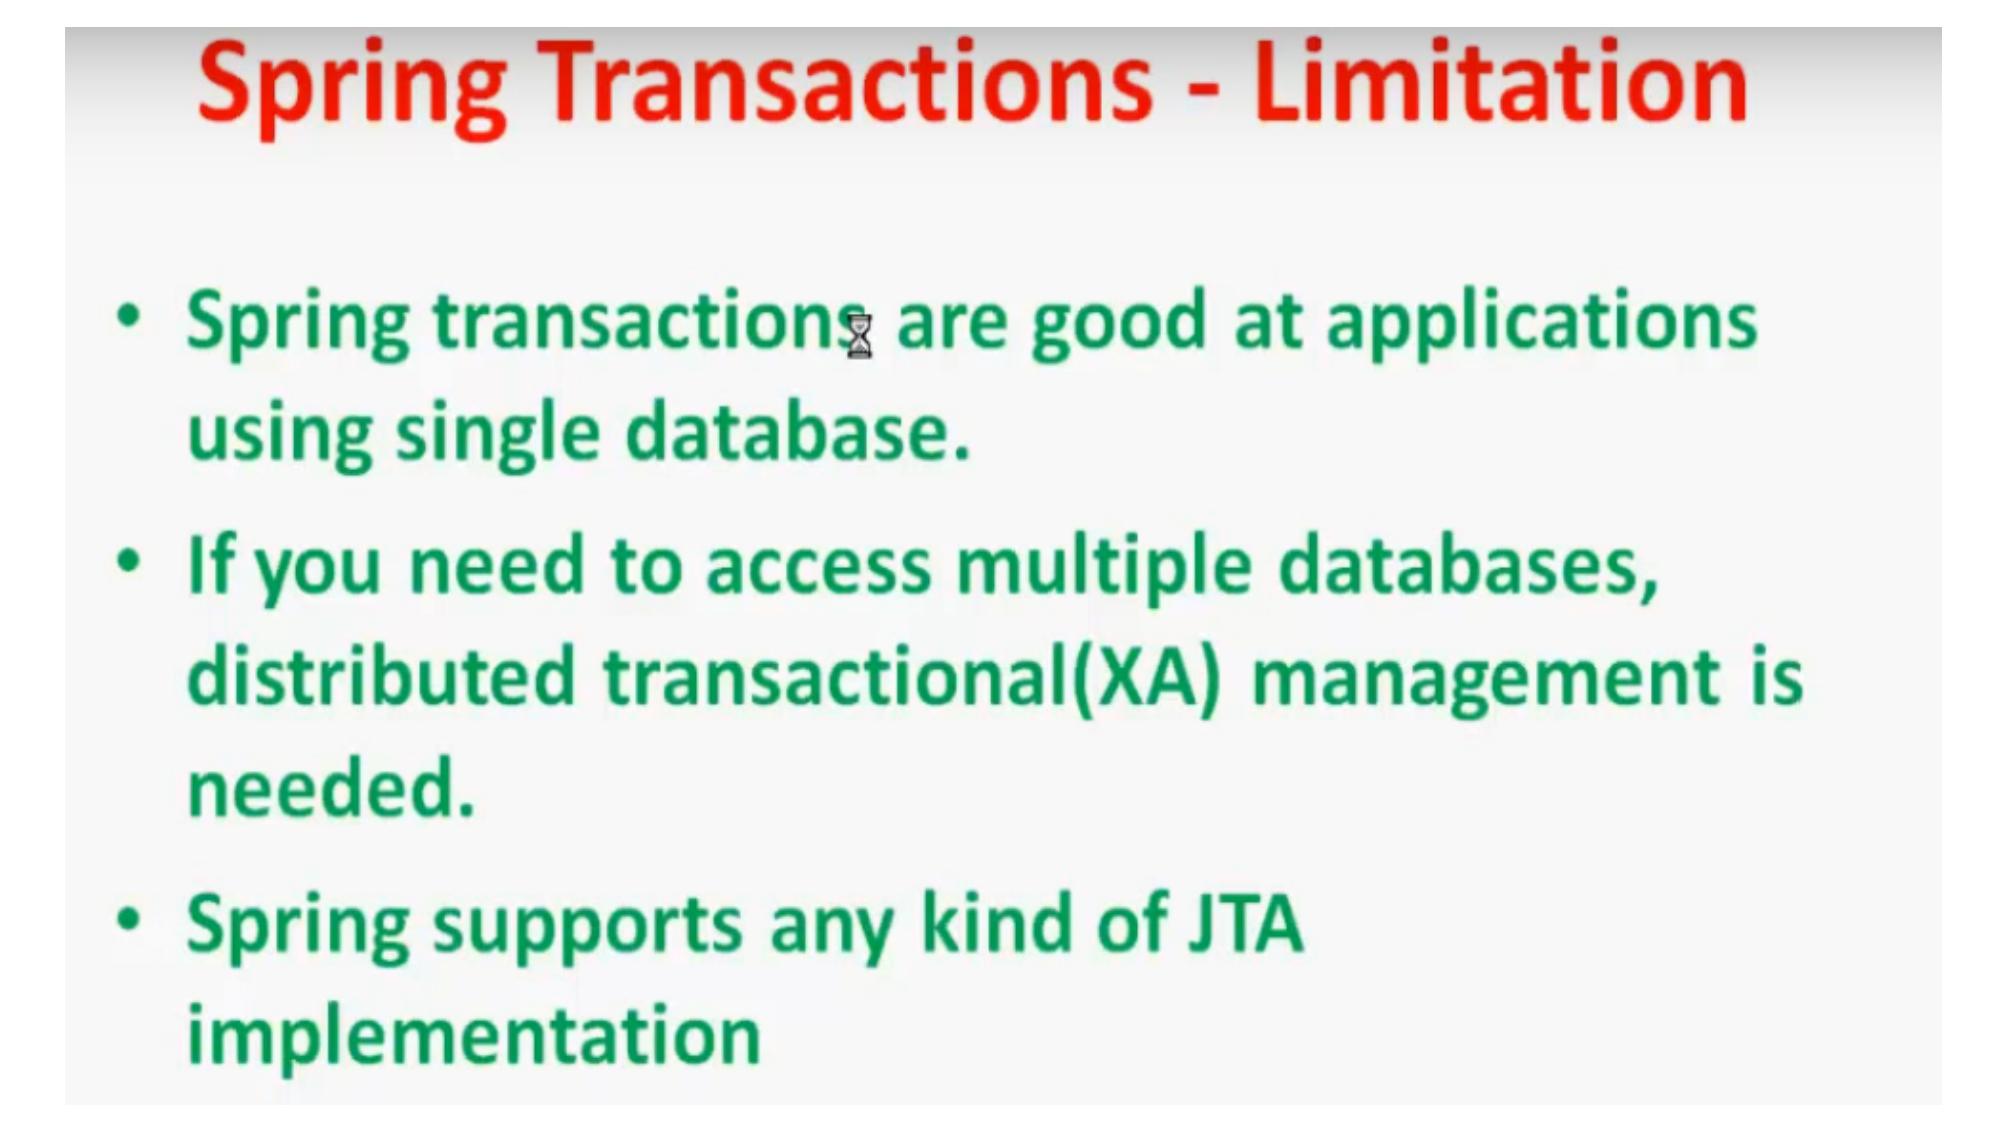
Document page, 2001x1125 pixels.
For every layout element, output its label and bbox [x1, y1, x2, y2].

picture [65, 27, 1942, 1105]
